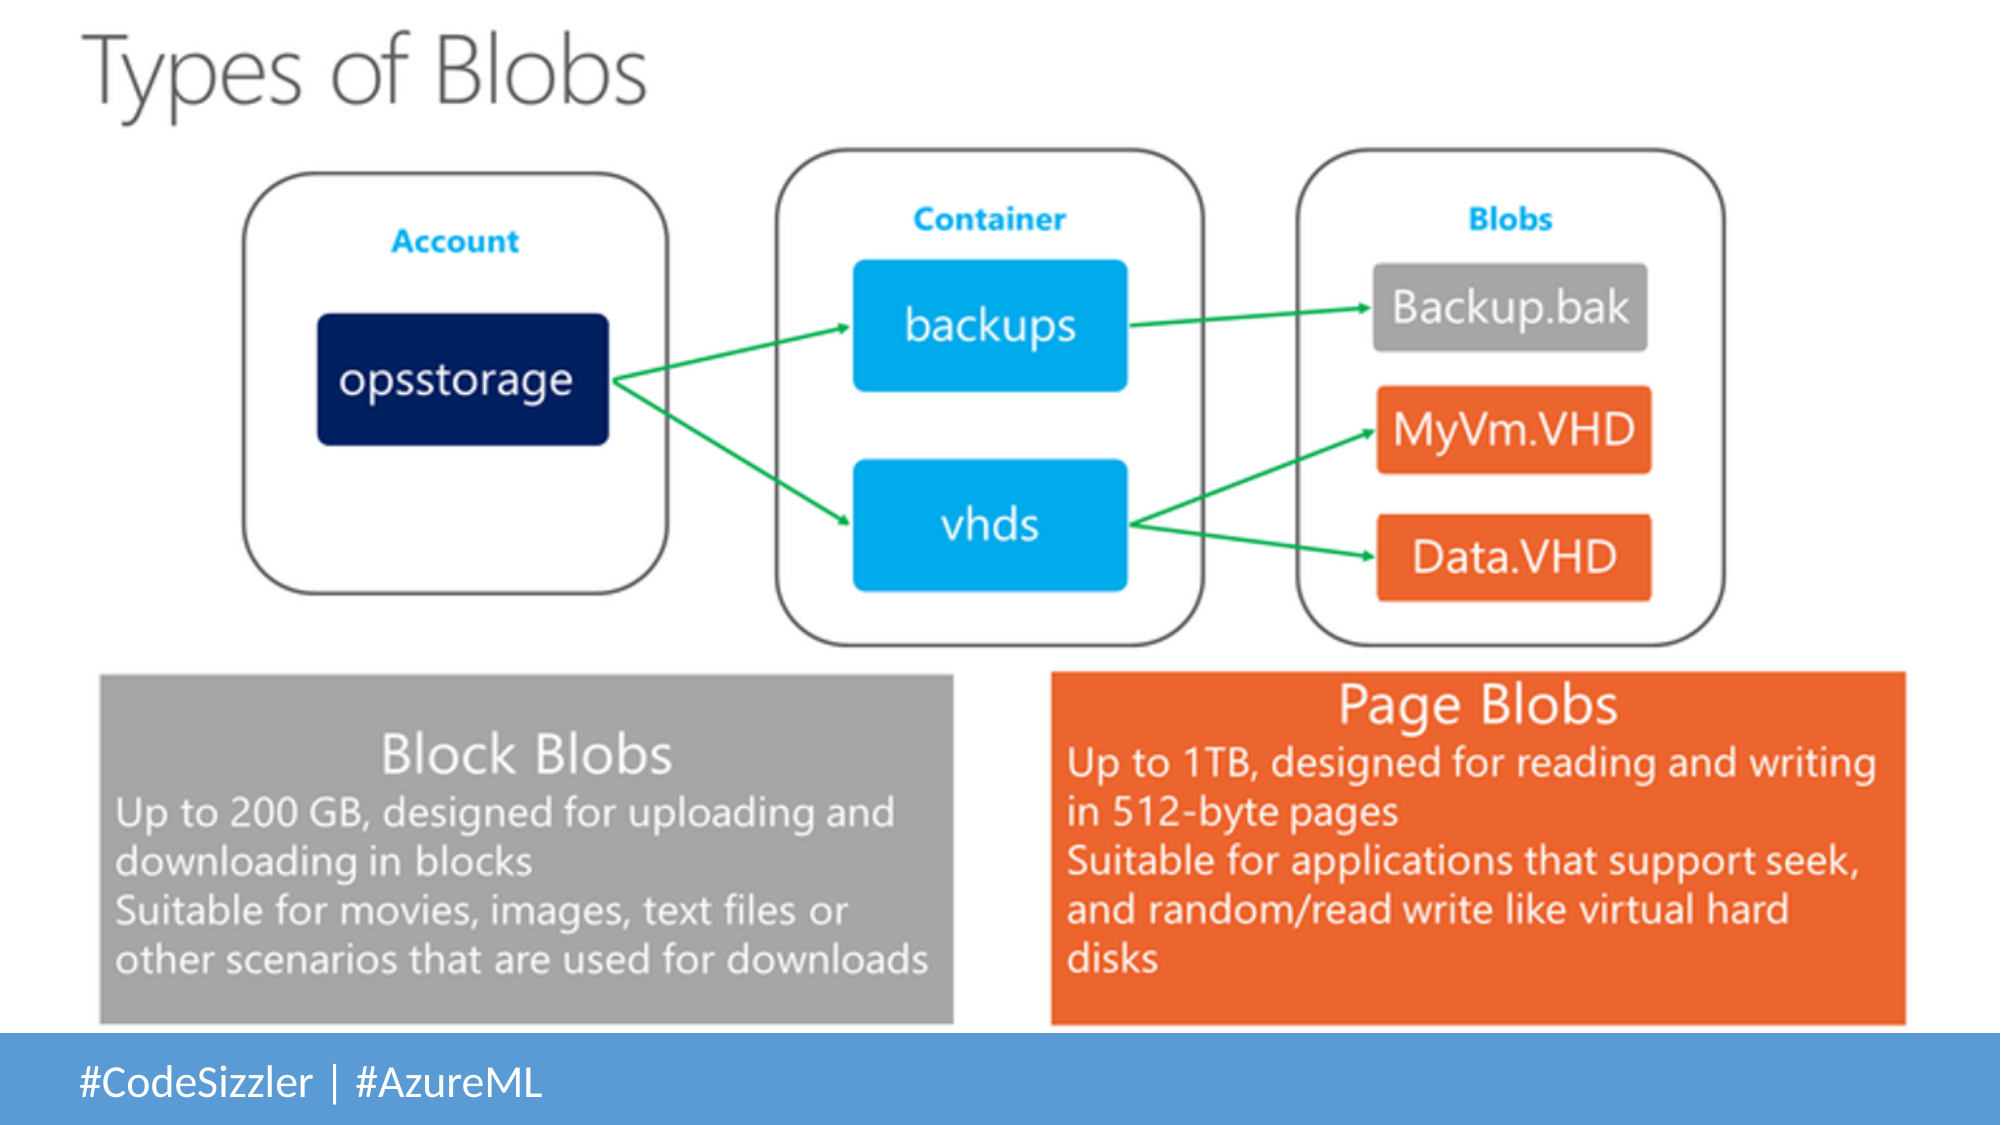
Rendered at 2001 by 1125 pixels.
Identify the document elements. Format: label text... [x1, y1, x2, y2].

picture [0, 0, 2000, 1042]
text_box #CodeSizzler | #AzureML [0, 1042, 2000, 1125]
